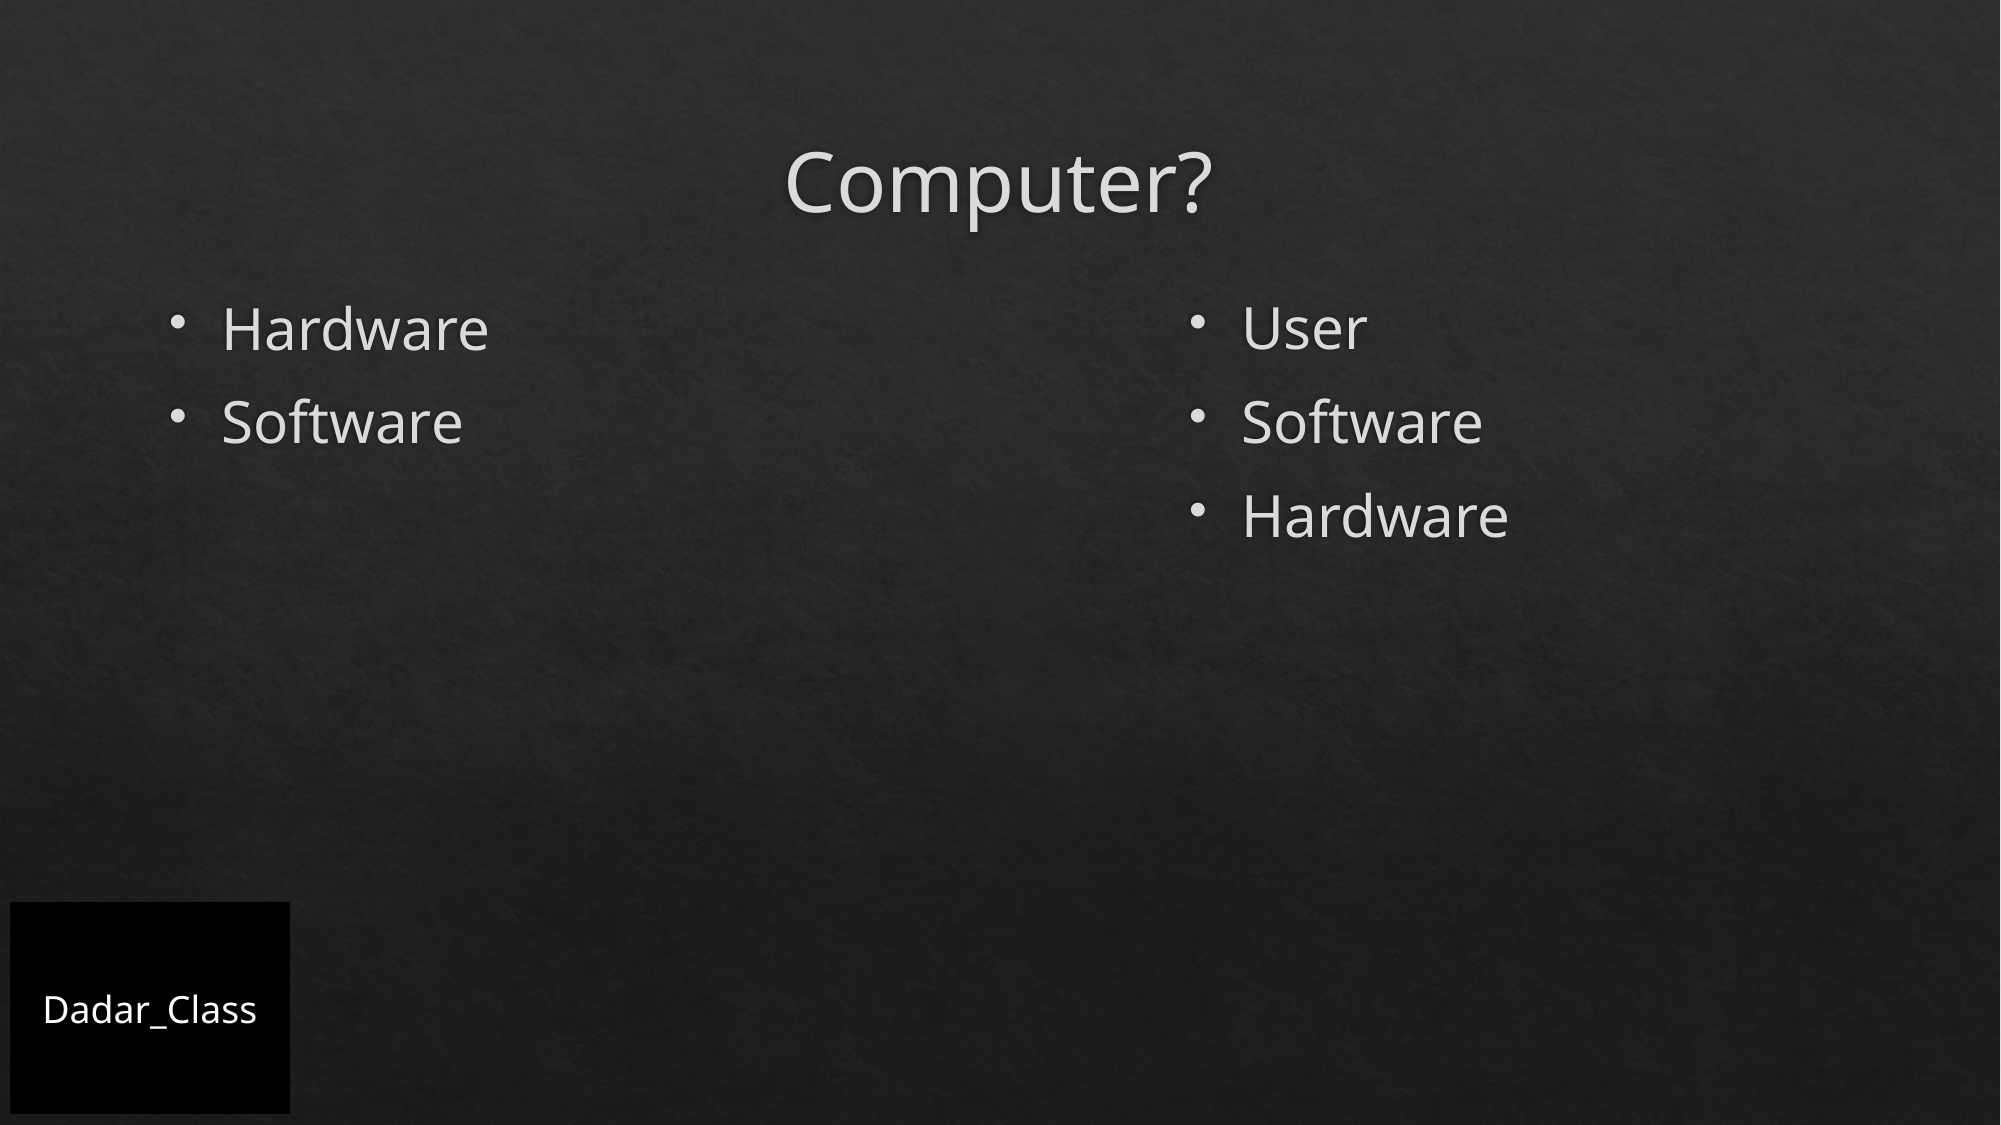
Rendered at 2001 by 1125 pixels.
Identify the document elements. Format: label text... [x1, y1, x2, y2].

title Computer? [149, 99, 1849, 260]
text_box User Software Hardware [1170, 284, 1942, 950]
text_box Dadar_Class [10, 902, 290, 1114]
list Hardware Software [149, 284, 981, 950]
